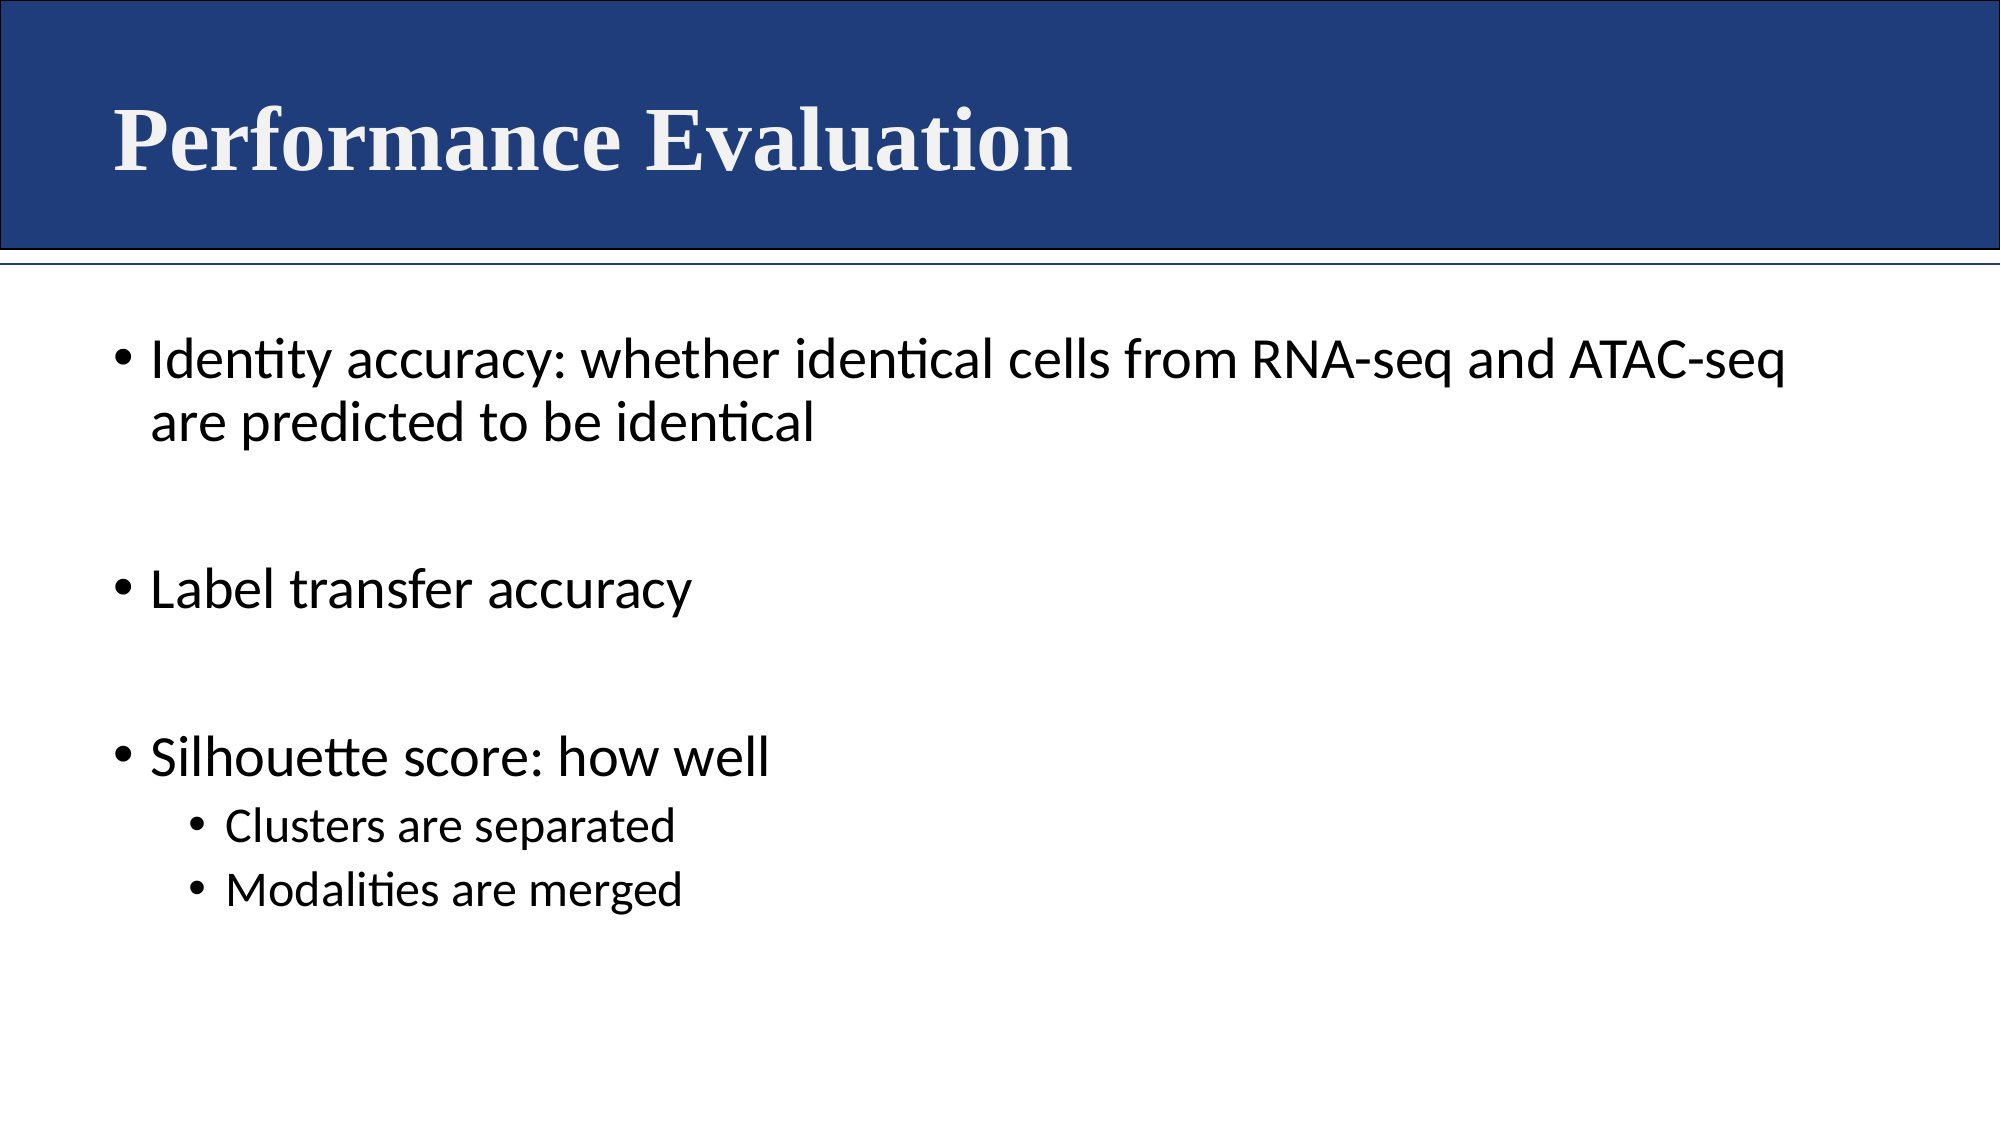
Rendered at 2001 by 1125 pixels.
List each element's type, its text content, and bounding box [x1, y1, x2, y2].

text_box Identity accuracy: whether identical cells from RNA-seq and ATAC-seq are predicted to be identical Label transfer accuracy Silhouette score: how well Clusters are separated Modalities are merged [98, 320, 1824, 1035]
text_box [0, 0, 2000, 250]
text_box Performance Evaluation [98, 71, 1951, 197]
